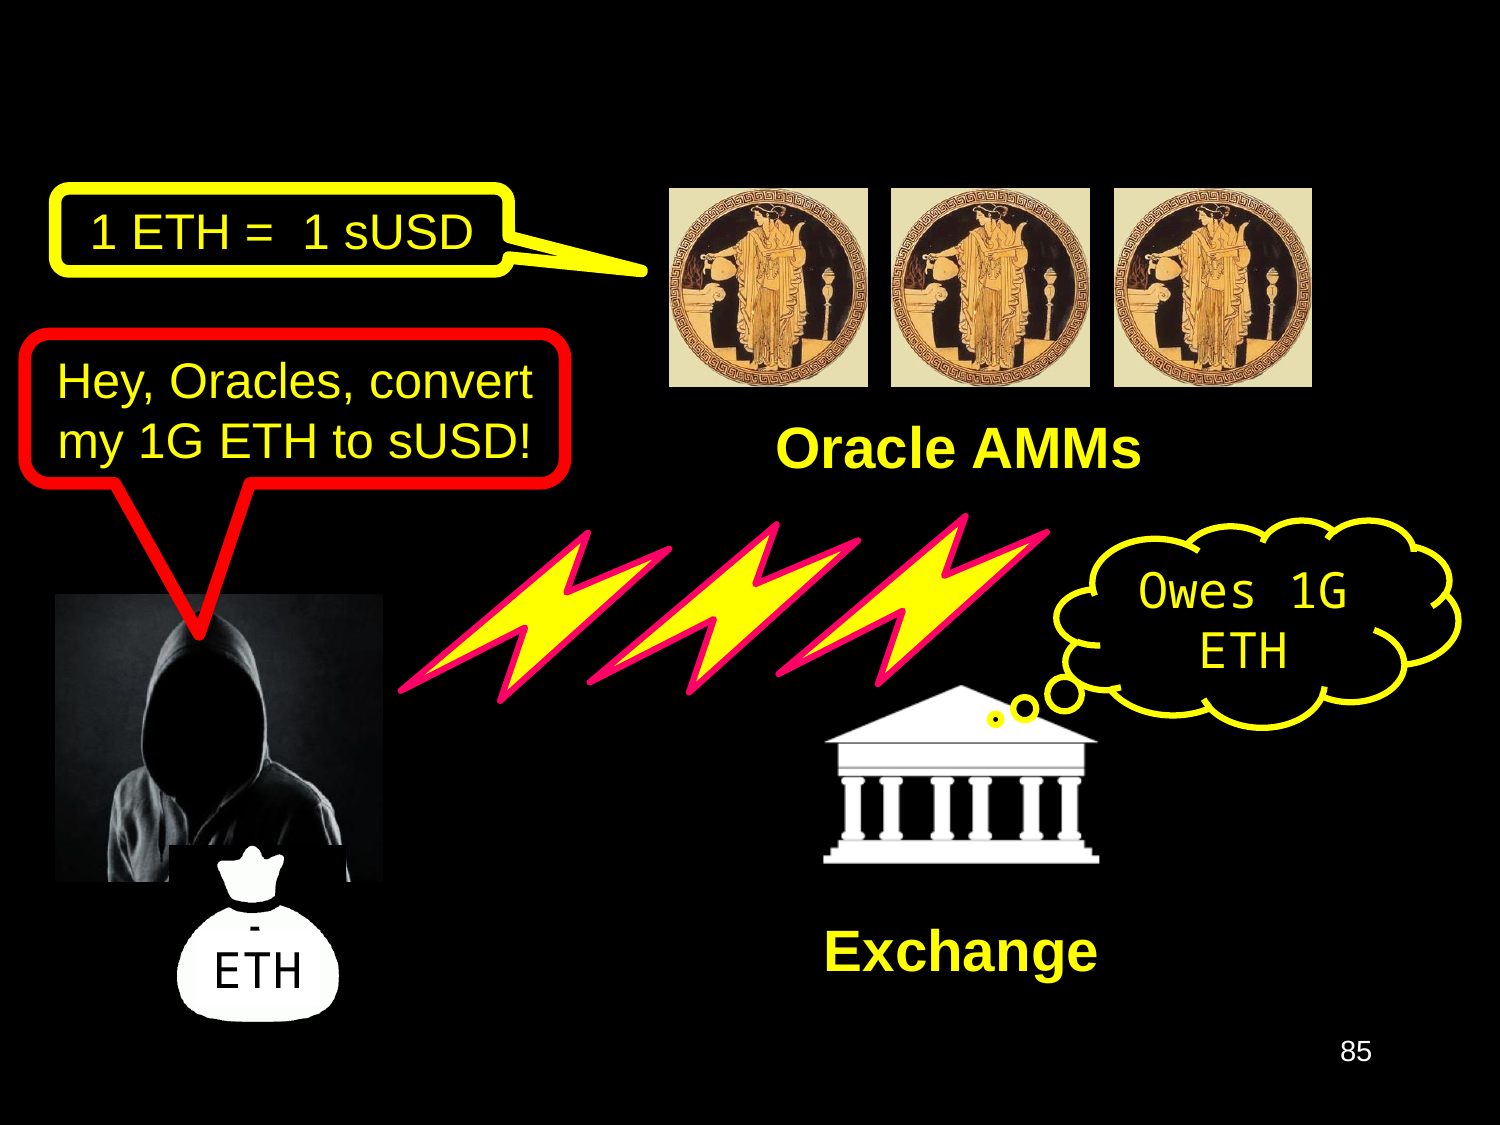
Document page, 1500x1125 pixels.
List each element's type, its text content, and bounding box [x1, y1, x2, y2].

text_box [169, 845, 346, 1023]
slide_number 85 [1074, 1024, 1388, 1101]
picture [1113, 187, 1313, 388]
text_box 1 ETH = 1 sUSD [55, 188, 642, 272]
text_box [400, 532, 670, 701]
picture [55, 594, 383, 883]
picture [668, 187, 868, 388]
text_box [589, 524, 859, 693]
text_box Hey, Oracles, convert my 1G ETH to sUSD! [24, 333, 566, 592]
text_box [778, 654, 801, 675]
picture [891, 187, 1090, 388]
text_box Owes 1G ETH [1056, 520, 1459, 728]
text_box [840, 515, 1047, 622]
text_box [806, 623, 1117, 992]
text_box Oracle AMMs [760, 402, 1158, 488]
